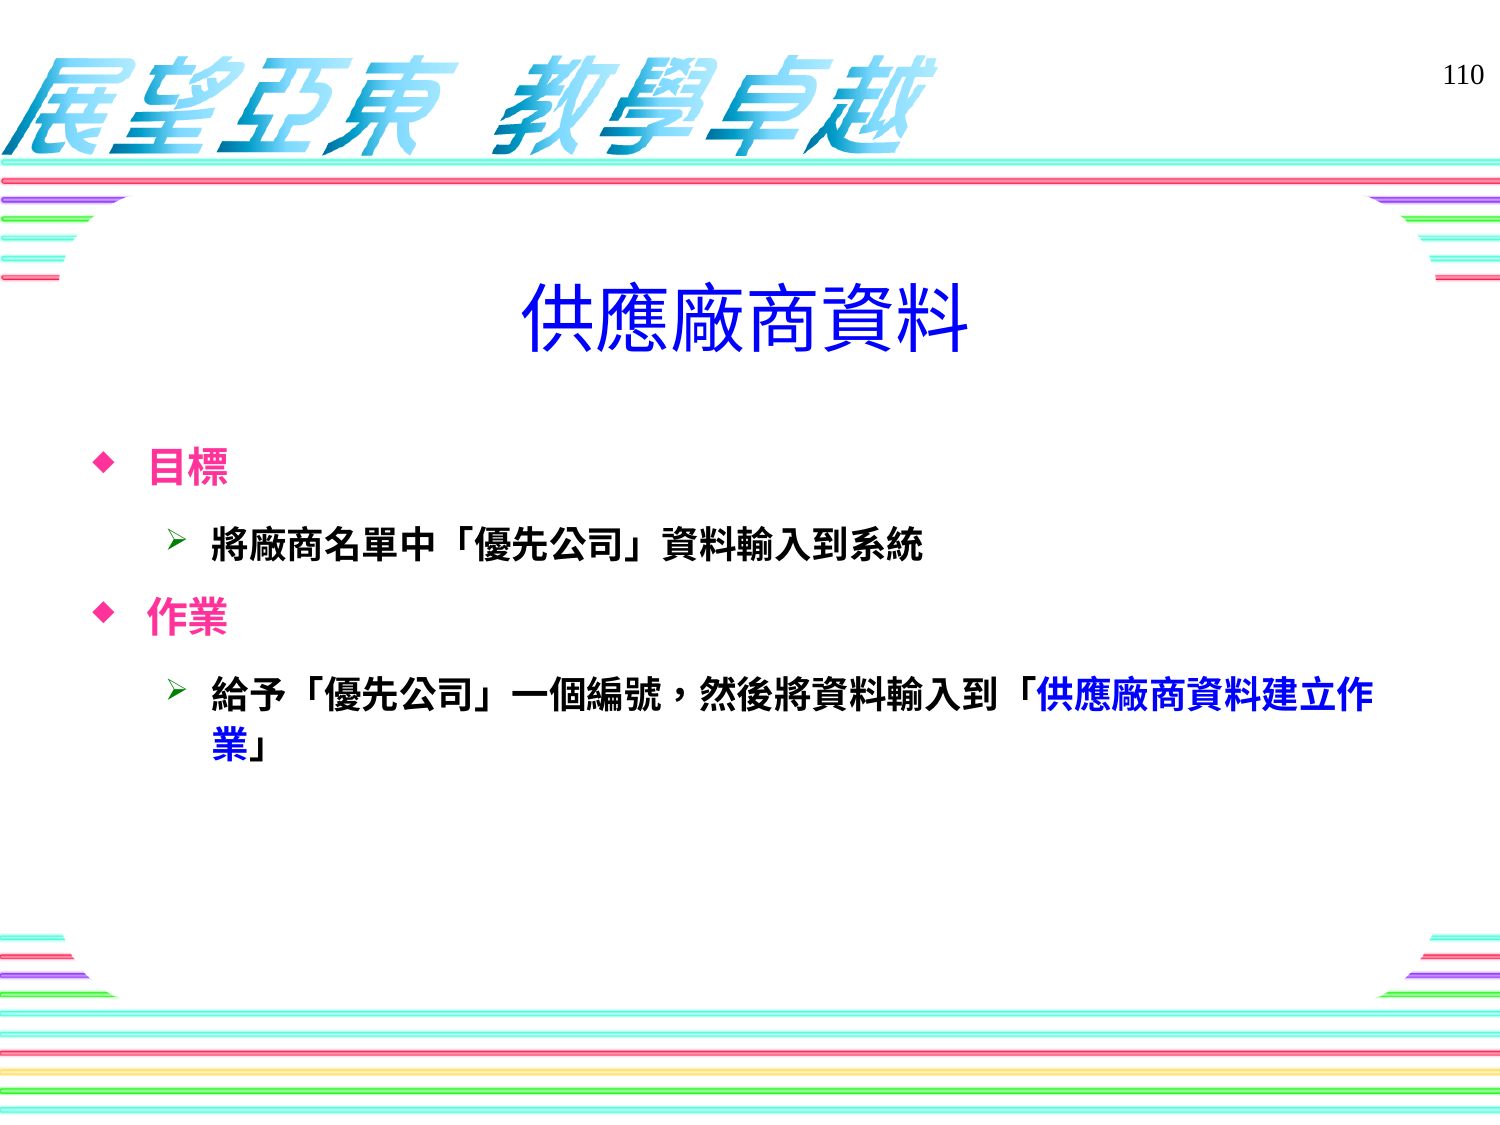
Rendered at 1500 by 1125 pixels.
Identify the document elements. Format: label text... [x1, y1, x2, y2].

picture [0, 0, 1500, 1125]
title 供應廠商資料 [70, 222, 1421, 411]
list 目標 將廠商名單中「優先公司」資料輸入到系統 作業 給予「優先公司」一個編號，然後將資料輸入到「供應廠商資料建立作業」 [75, 433, 1425, 1005]
slide_number 110 [1149, 42, 1500, 103]
